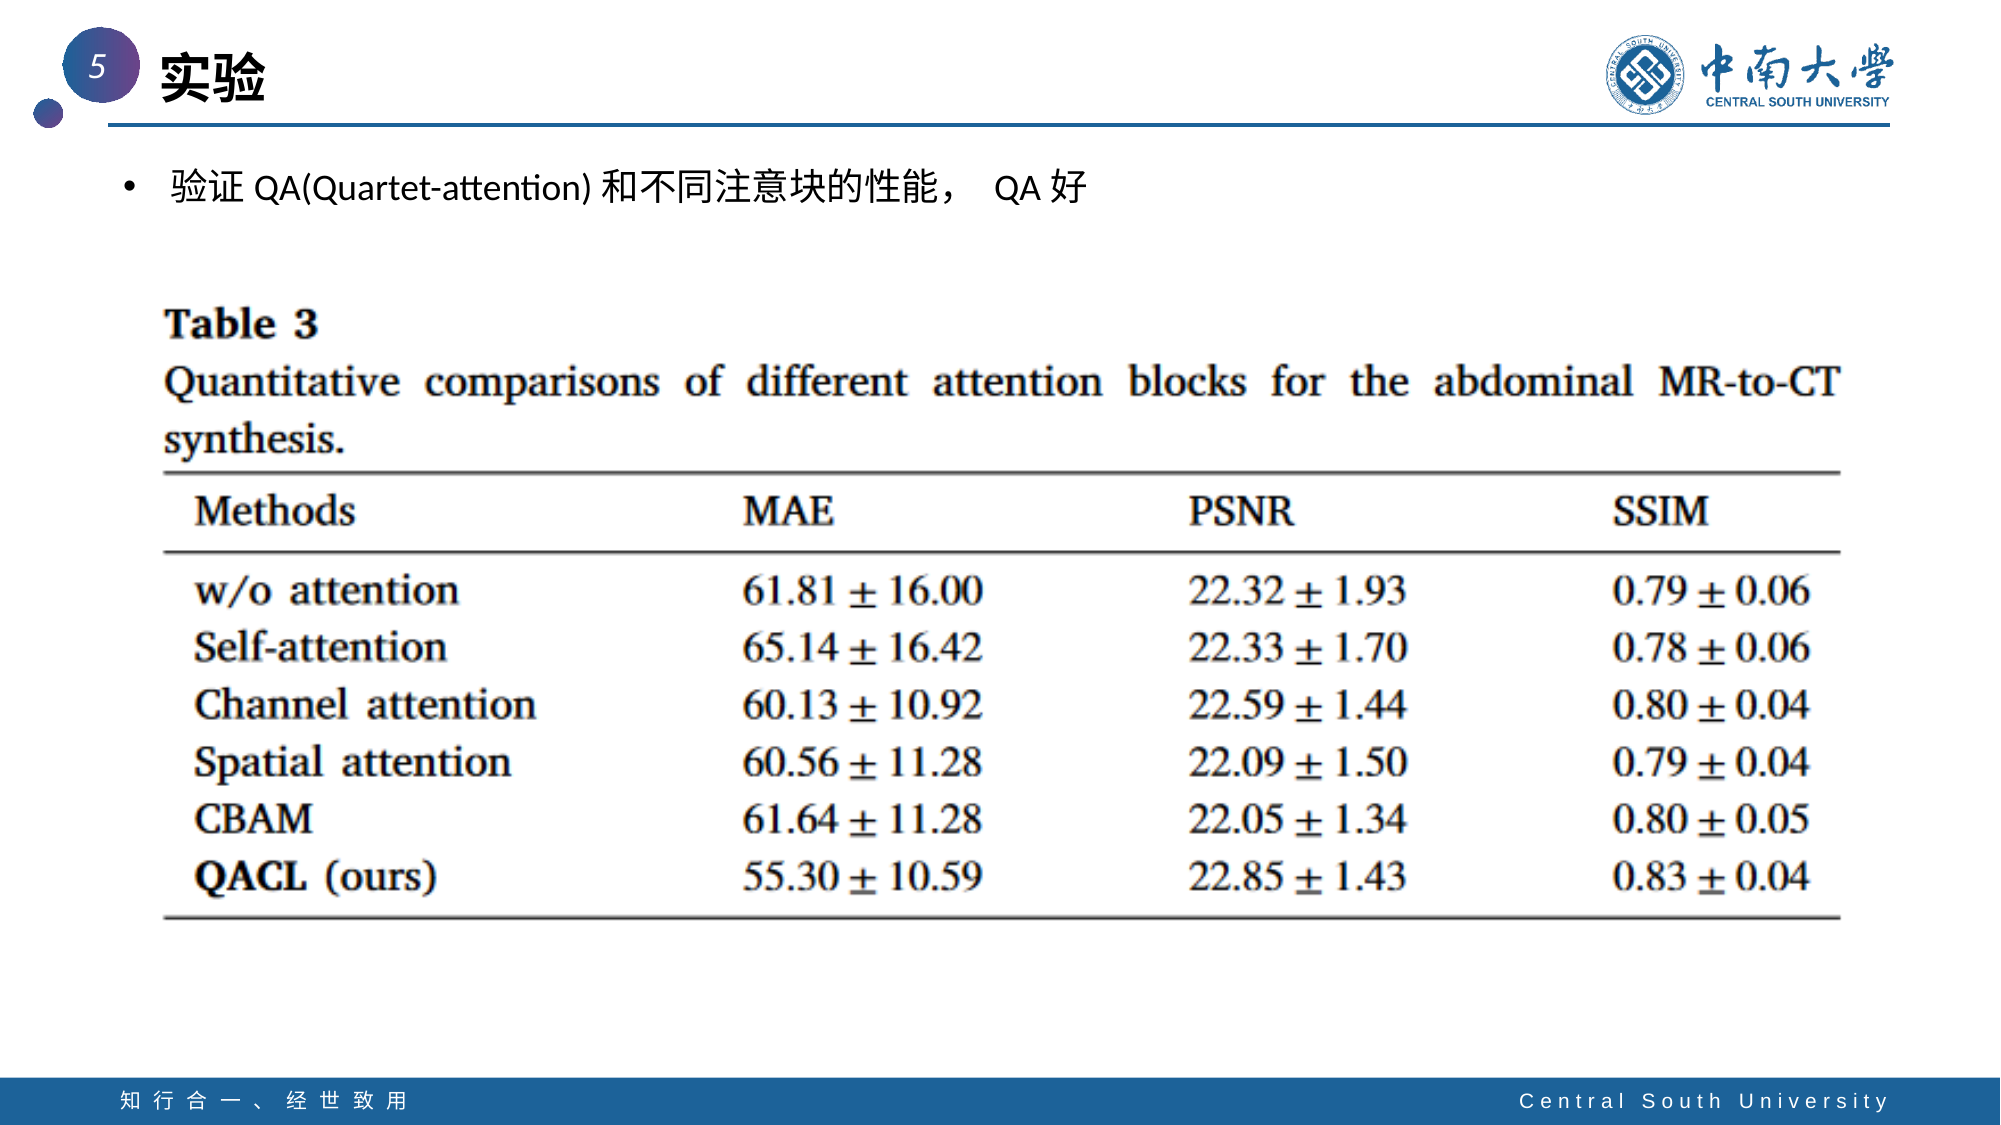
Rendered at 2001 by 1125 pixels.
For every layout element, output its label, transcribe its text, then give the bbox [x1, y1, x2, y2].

text_box 知行合一、经世致用 [105, 1080, 423, 1120]
text_box Central South University [1504, 1080, 1902, 1120]
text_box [33, 26, 153, 128]
picture [134, 278, 1864, 934]
text_box [0, 1077, 2000, 1125]
picture [1595, 28, 1907, 121]
text_box 实验 [158, 0, 1050, 118]
text_box 验证QA(Quartet-attention)和不同注意块的性能， QA好 [108, 155, 1890, 216]
